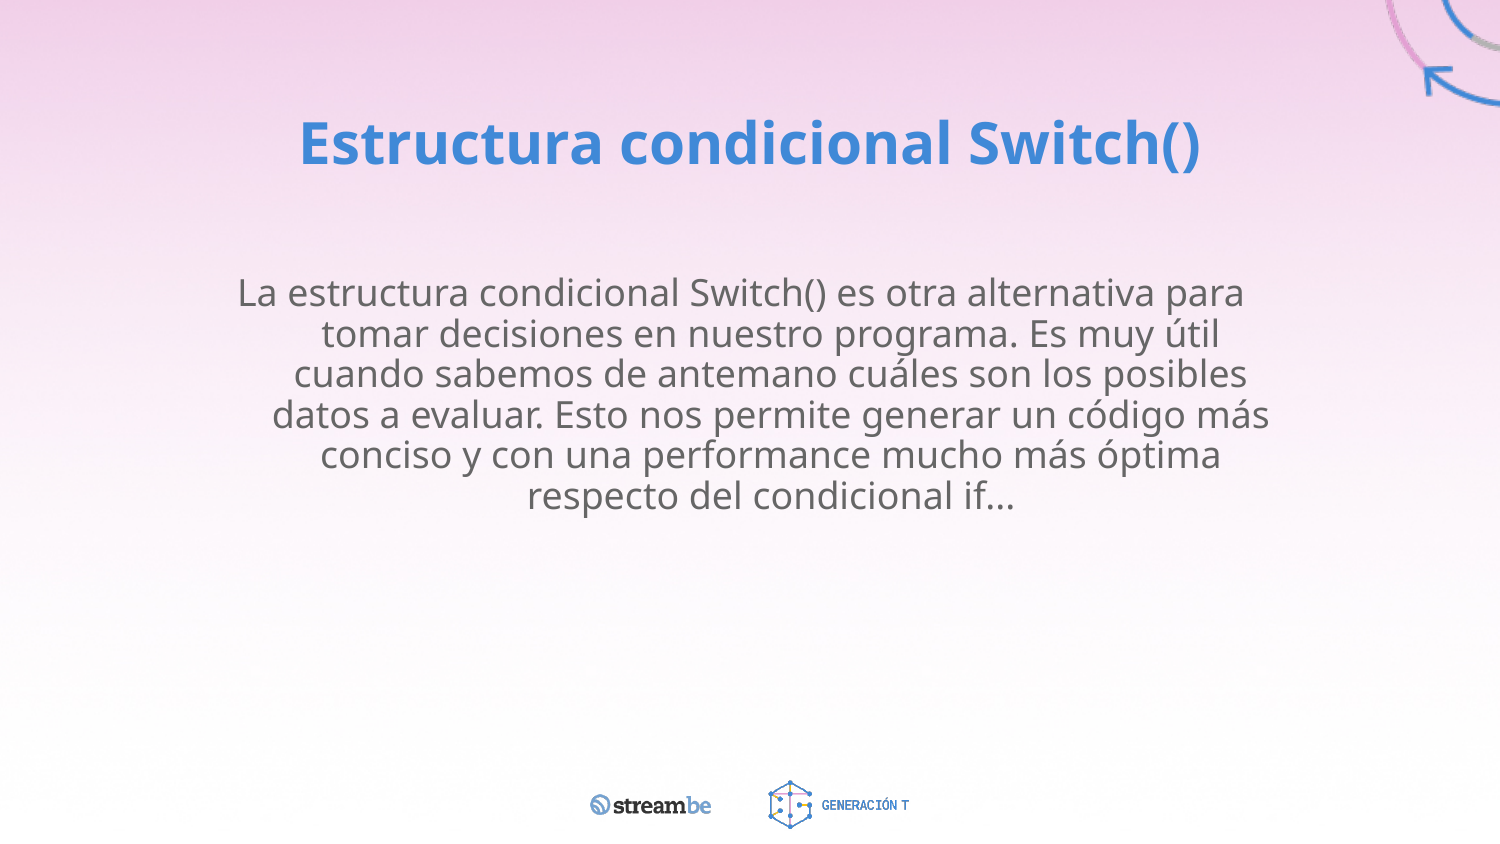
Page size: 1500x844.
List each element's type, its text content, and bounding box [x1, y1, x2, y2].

picture [0, 0, 1500, 844]
title Estructura condicional Switch() [78, 27, 1422, 183]
subtitle La estructura condicional Switch() es otra alternativa para tomar decisiones en nuestro programa. Es muy útil cuando sabemos de antemano cuáles son los posibles datos a evaluar. Esto nos permite generar un código más conciso y con una performance mucho más óptima respecto del condicional if... [171, 268, 1297, 628]
